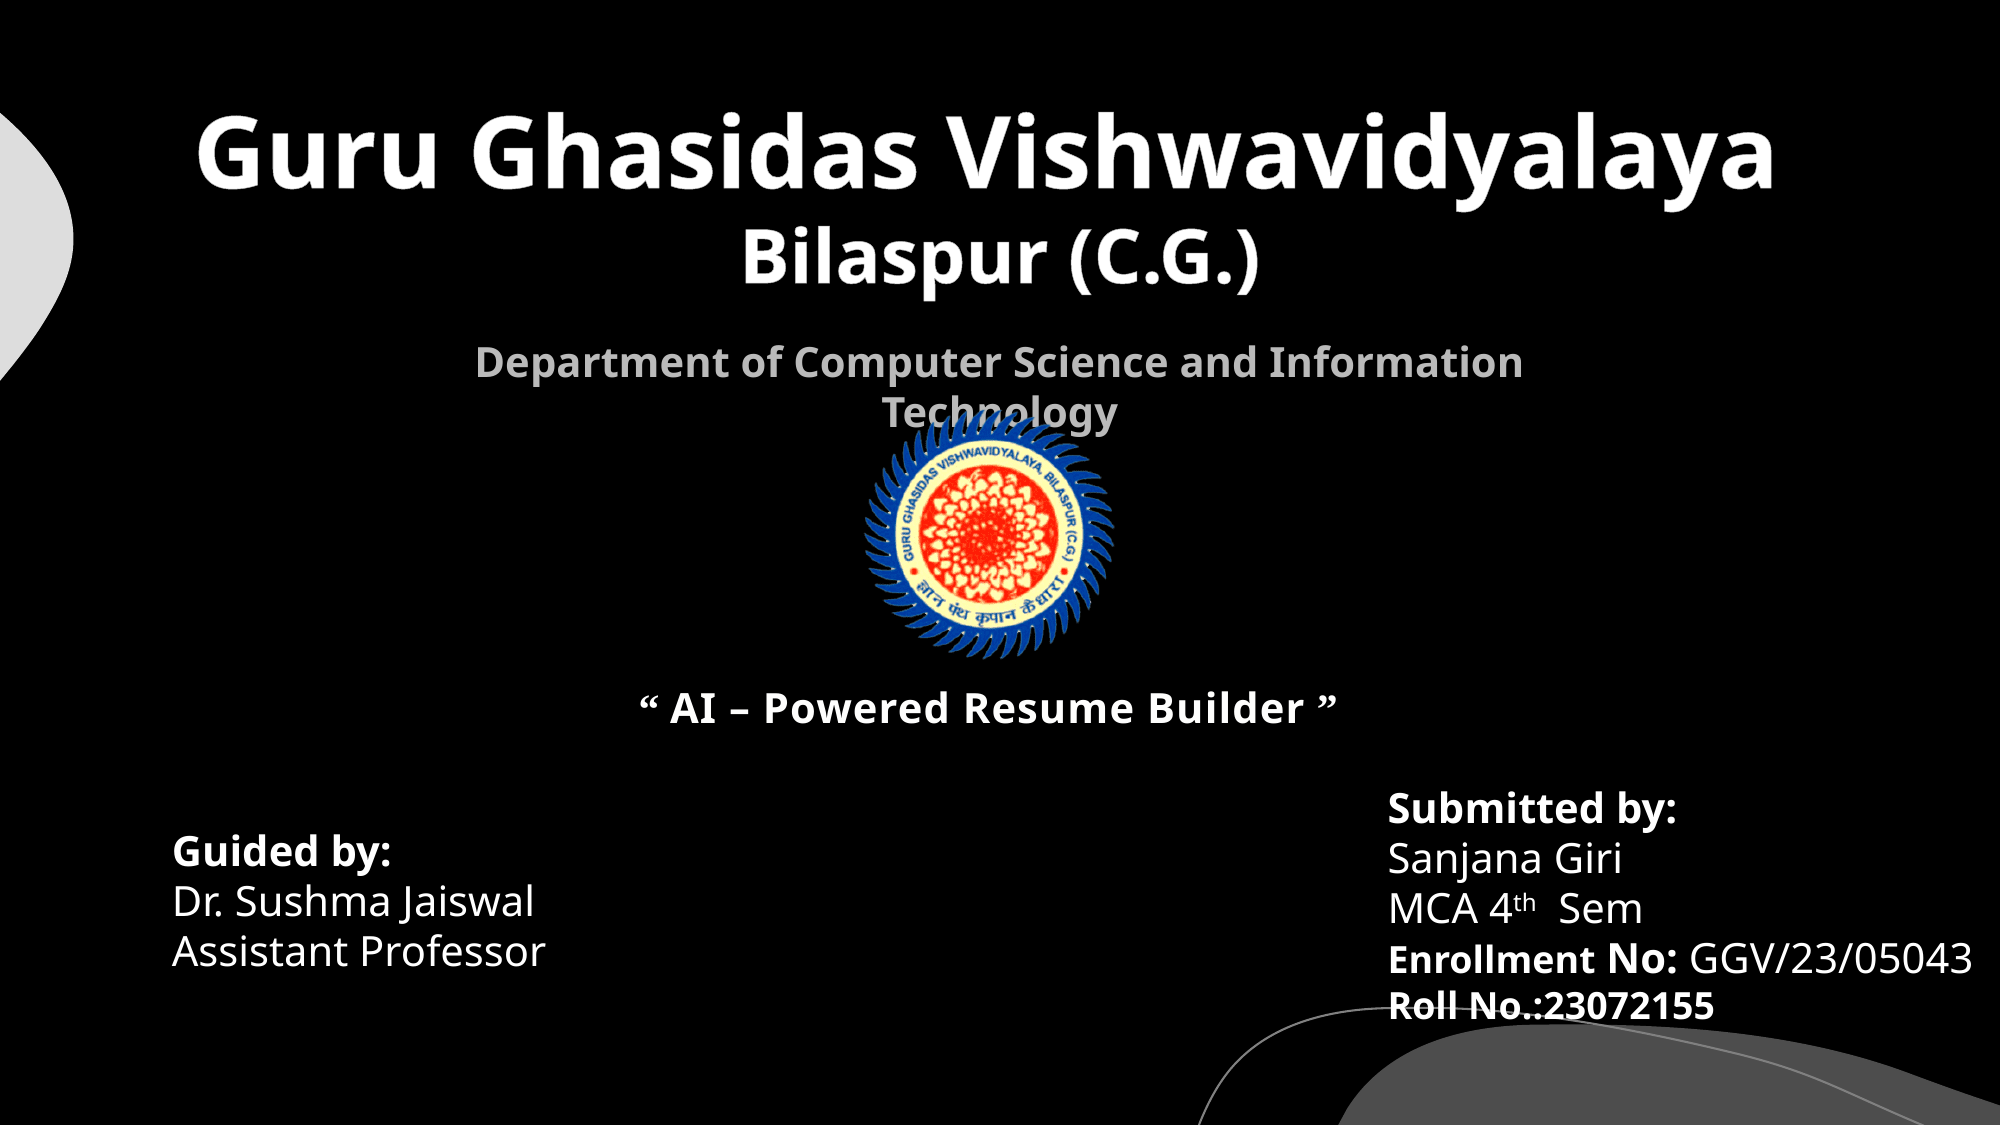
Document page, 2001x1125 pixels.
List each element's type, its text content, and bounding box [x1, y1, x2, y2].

text_box Submitted by: Sanjana Giri MCA 4th Sem Enrollment No: GGV/23/05043 Roll No.:23072155 [1372, 774, 2000, 1085]
text_box “ AI – Powered Resume Builder ” [482, 674, 1495, 740]
text_box Guru Ghasidas Vishwavidyalaya Bilaspur (C.G.) [157, 80, 1843, 306]
text_box Department of Computer Science and Information Technology [356, 328, 1643, 494]
picture [859, 404, 1118, 663]
text_box Guided by: Dr. Sushma Jaiswal Assistant Professor [157, 816, 739, 1032]
